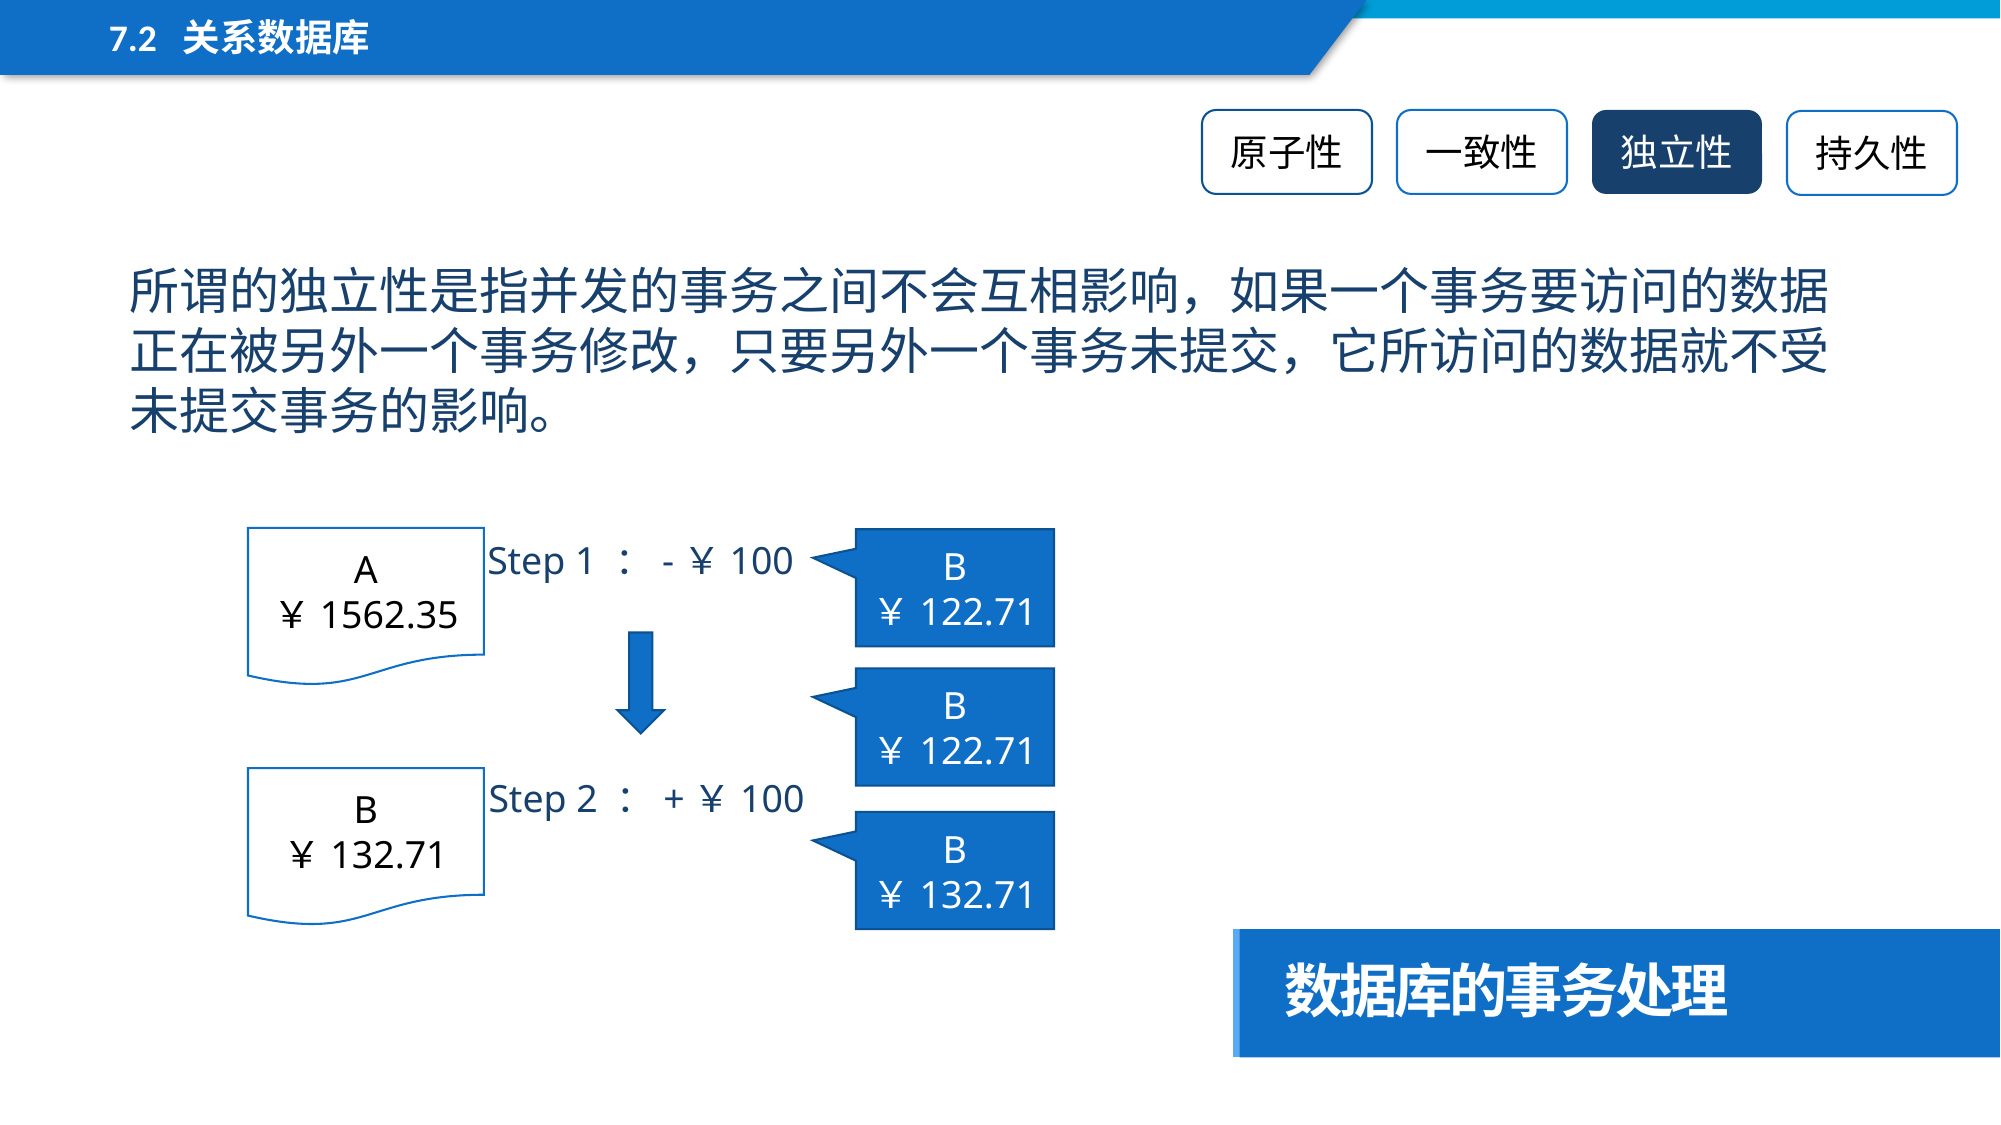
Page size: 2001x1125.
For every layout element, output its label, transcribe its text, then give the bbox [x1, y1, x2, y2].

text_box 独立性 [1590, 108, 1764, 195]
text_box Step 1 ：-￥100 [472, 529, 809, 589]
text_box Step 2 ：+￥100 [473, 768, 820, 828]
text_box 一致性 [1395, 108, 1569, 195]
text_box A ￥1562.35 [246, 526, 485, 685]
list 数据库的事务处理 [1239, 929, 2000, 1058]
text_box [615, 631, 667, 735]
list 7.2 关系数据库 [93, 11, 1138, 68]
text_box B ￥132.71 [809, 810, 1056, 931]
text_box B ￥132.71 [246, 767, 485, 926]
text_box B ￥122.71 [809, 667, 1056, 787]
text_box 所谓的独立性是指并发的事务之间不会互相影响，如果一个事务要访问的数据正在被另外一个事务修改，只要另外一个事务未提交，它所访问的数据就不受未提交事务的影响。 [114, 251, 1886, 447]
text_box B ￥122.71 [809, 528, 1056, 648]
text_box 持久性 [1785, 109, 1959, 196]
text_box 原子性 [1200, 108, 1374, 195]
